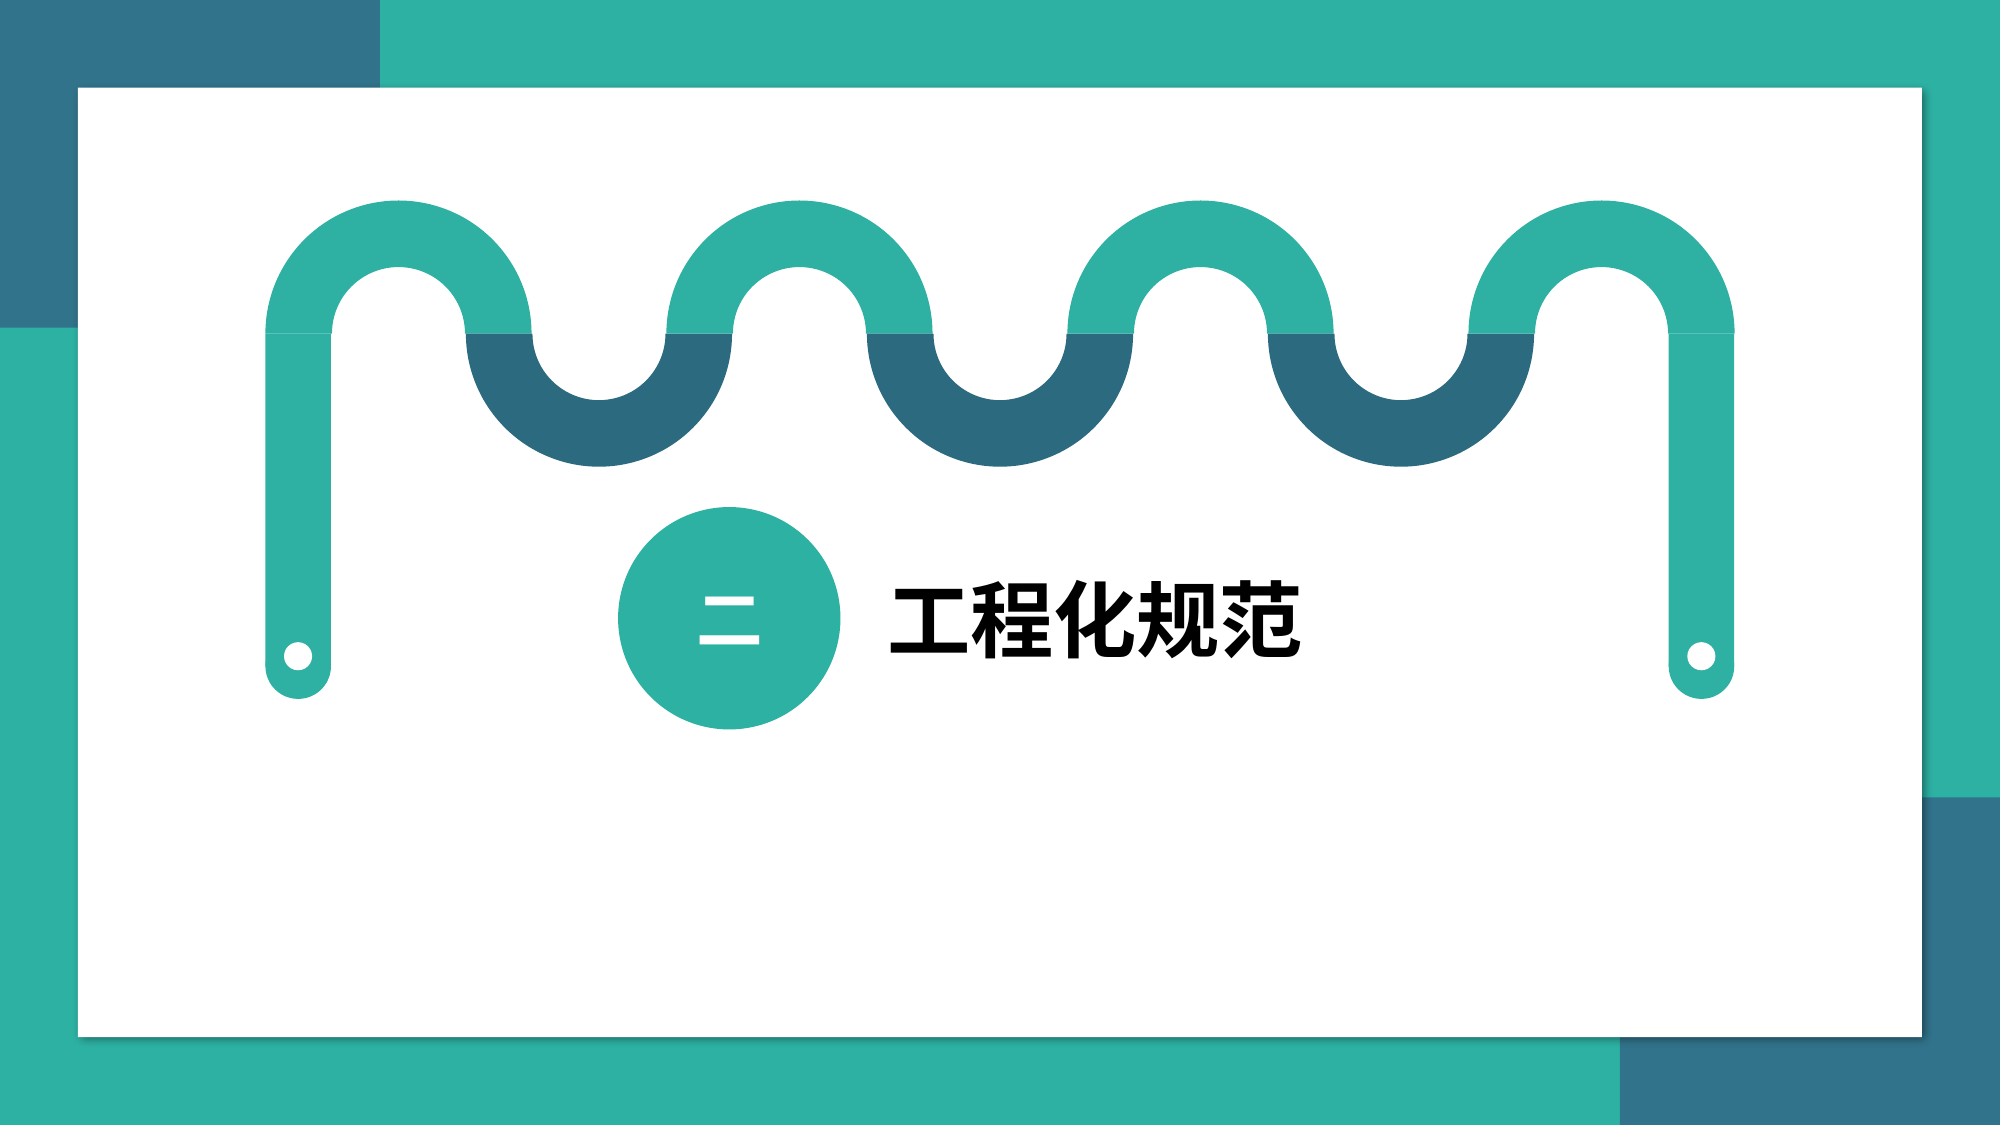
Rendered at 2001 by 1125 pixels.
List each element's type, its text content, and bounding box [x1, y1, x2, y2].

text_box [1668, 333, 1735, 699]
text_box [617, 506, 842, 731]
text_box 二 [666, 570, 793, 665]
text_box [866, 333, 1134, 467]
text_box [1468, 200, 1735, 334]
text_box [1267, 333, 1535, 467]
text_box [666, 200, 933, 334]
text_box [1067, 200, 1334, 334]
text_box 工程化规范 [872, 560, 1388, 676]
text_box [265, 333, 331, 699]
text_box [465, 333, 733, 467]
text_box [265, 200, 532, 334]
